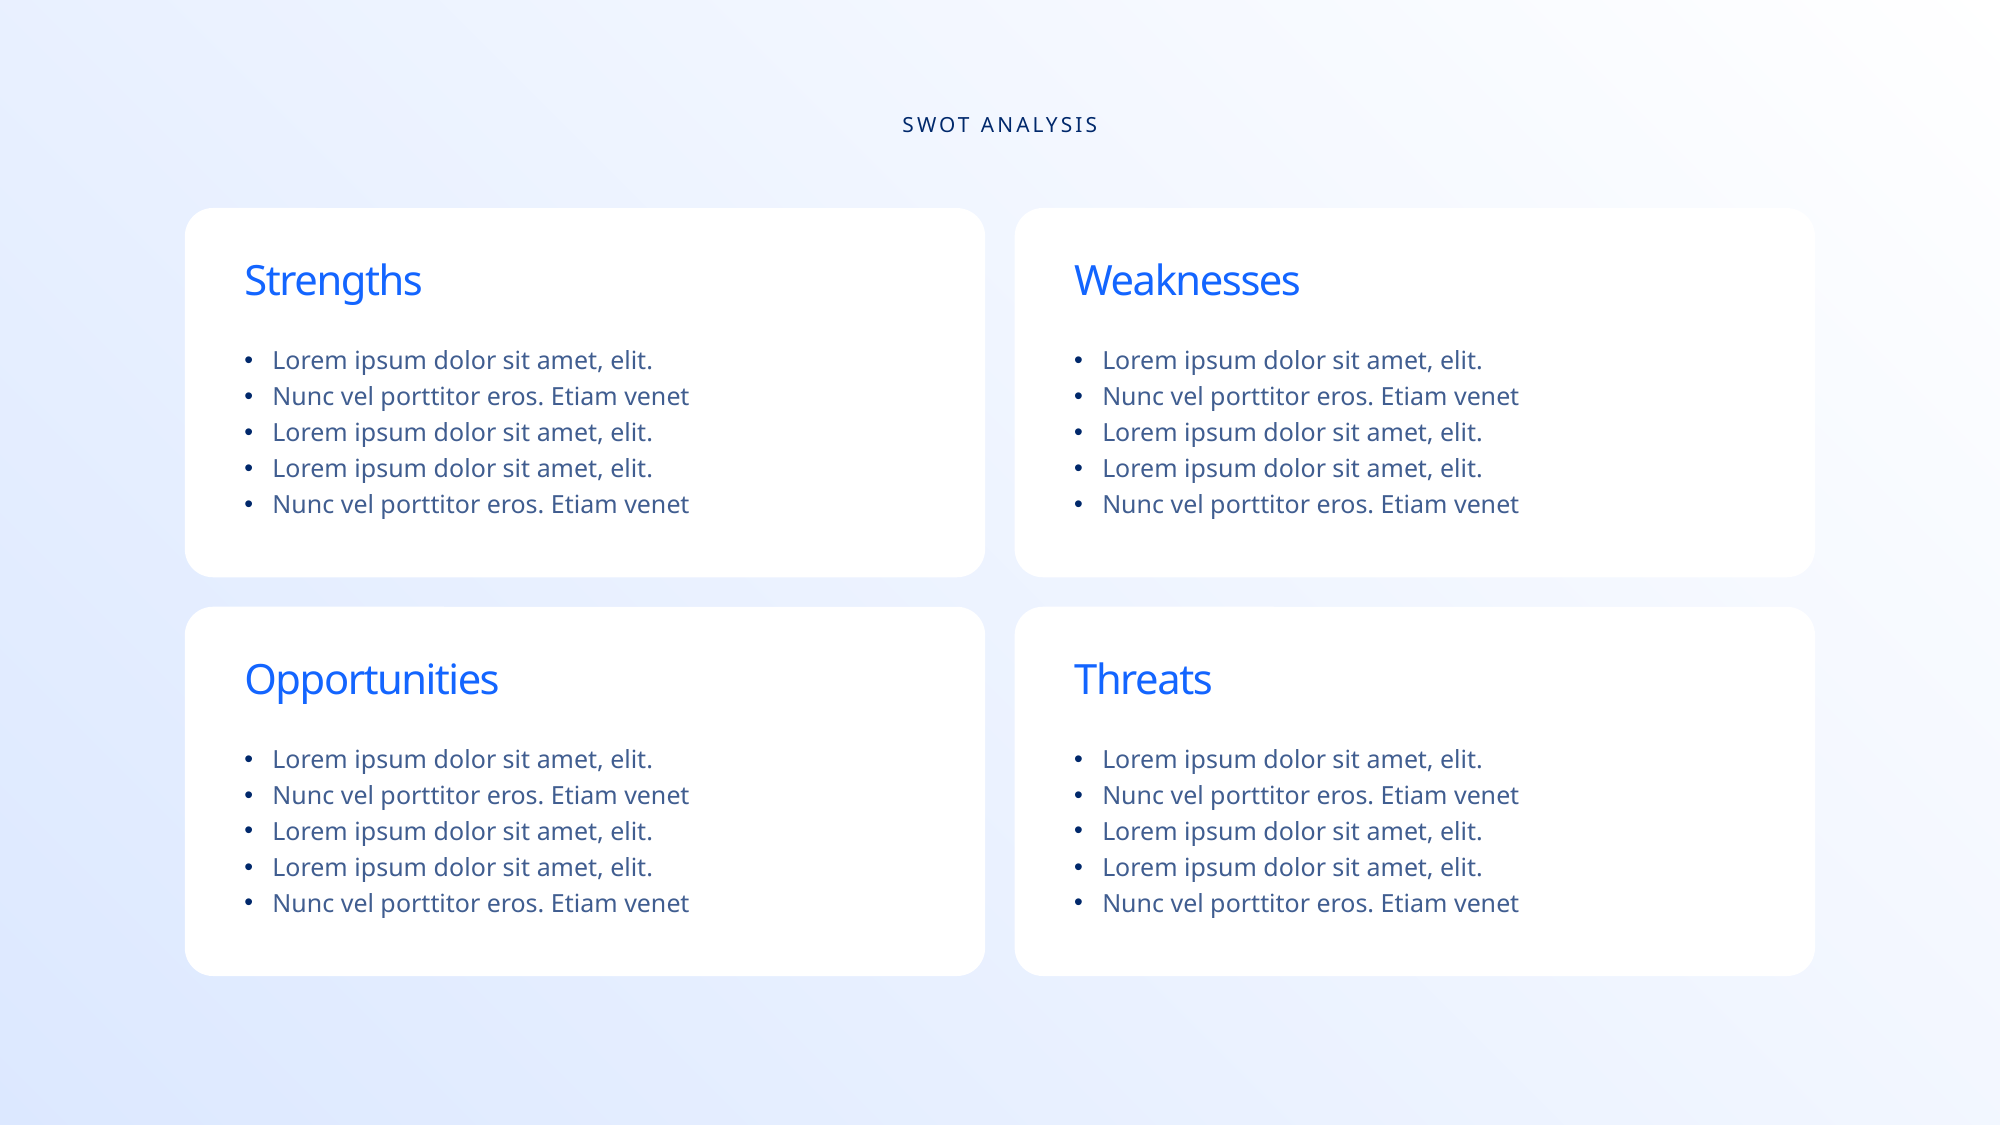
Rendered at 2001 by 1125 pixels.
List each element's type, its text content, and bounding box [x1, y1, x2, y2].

text_box [183, 206, 987, 579]
text_box Lorem ipsum dolor sit amet, elit. Nunc vel porttitor eros. Etiam venet Lorem ipsum dolor sit amet, elit. Lorem ipsum dolor sit amet, elit. Nunc vel porttitor eros. Etiam venet [244, 730, 926, 925]
text_box [1013, 605, 1817, 978]
text_box Lorem ipsum dolor sit amet, elit. Nunc vel porttitor eros. Etiam venet Lorem ipsum dolor sit amet, elit. Lorem ipsum dolor sit amet, elit. Nunc vel porttitor eros. Etiam venet [1074, 331, 1756, 526]
text_box Lorem ipsum dolor sit amet, elit. Nunc vel porttitor eros. Etiam venet Lorem ipsum dolor sit amet, elit. Lorem ipsum dolor sit amet, elit. Nunc vel porttitor eros. Etiam venet [1074, 730, 1756, 925]
text_box Lorem ipsum dolor sit amet, elit. Nunc vel porttitor eros. Etiam venet Lorem ipsum dolor sit amet, elit. Lorem ipsum dolor sit amet, elit. Nunc vel porttitor eros. Etiam venet [244, 331, 926, 526]
text_box [183, 605, 987, 978]
text_box Swot analysis [755, 99, 1245, 149]
text_box Weaknesses [1074, 246, 1756, 312]
text_box [1013, 206, 1817, 579]
text_box Opportunities [244, 645, 926, 710]
text_box Threats [1074, 645, 1756, 710]
text_box Strengths [244, 246, 926, 312]
